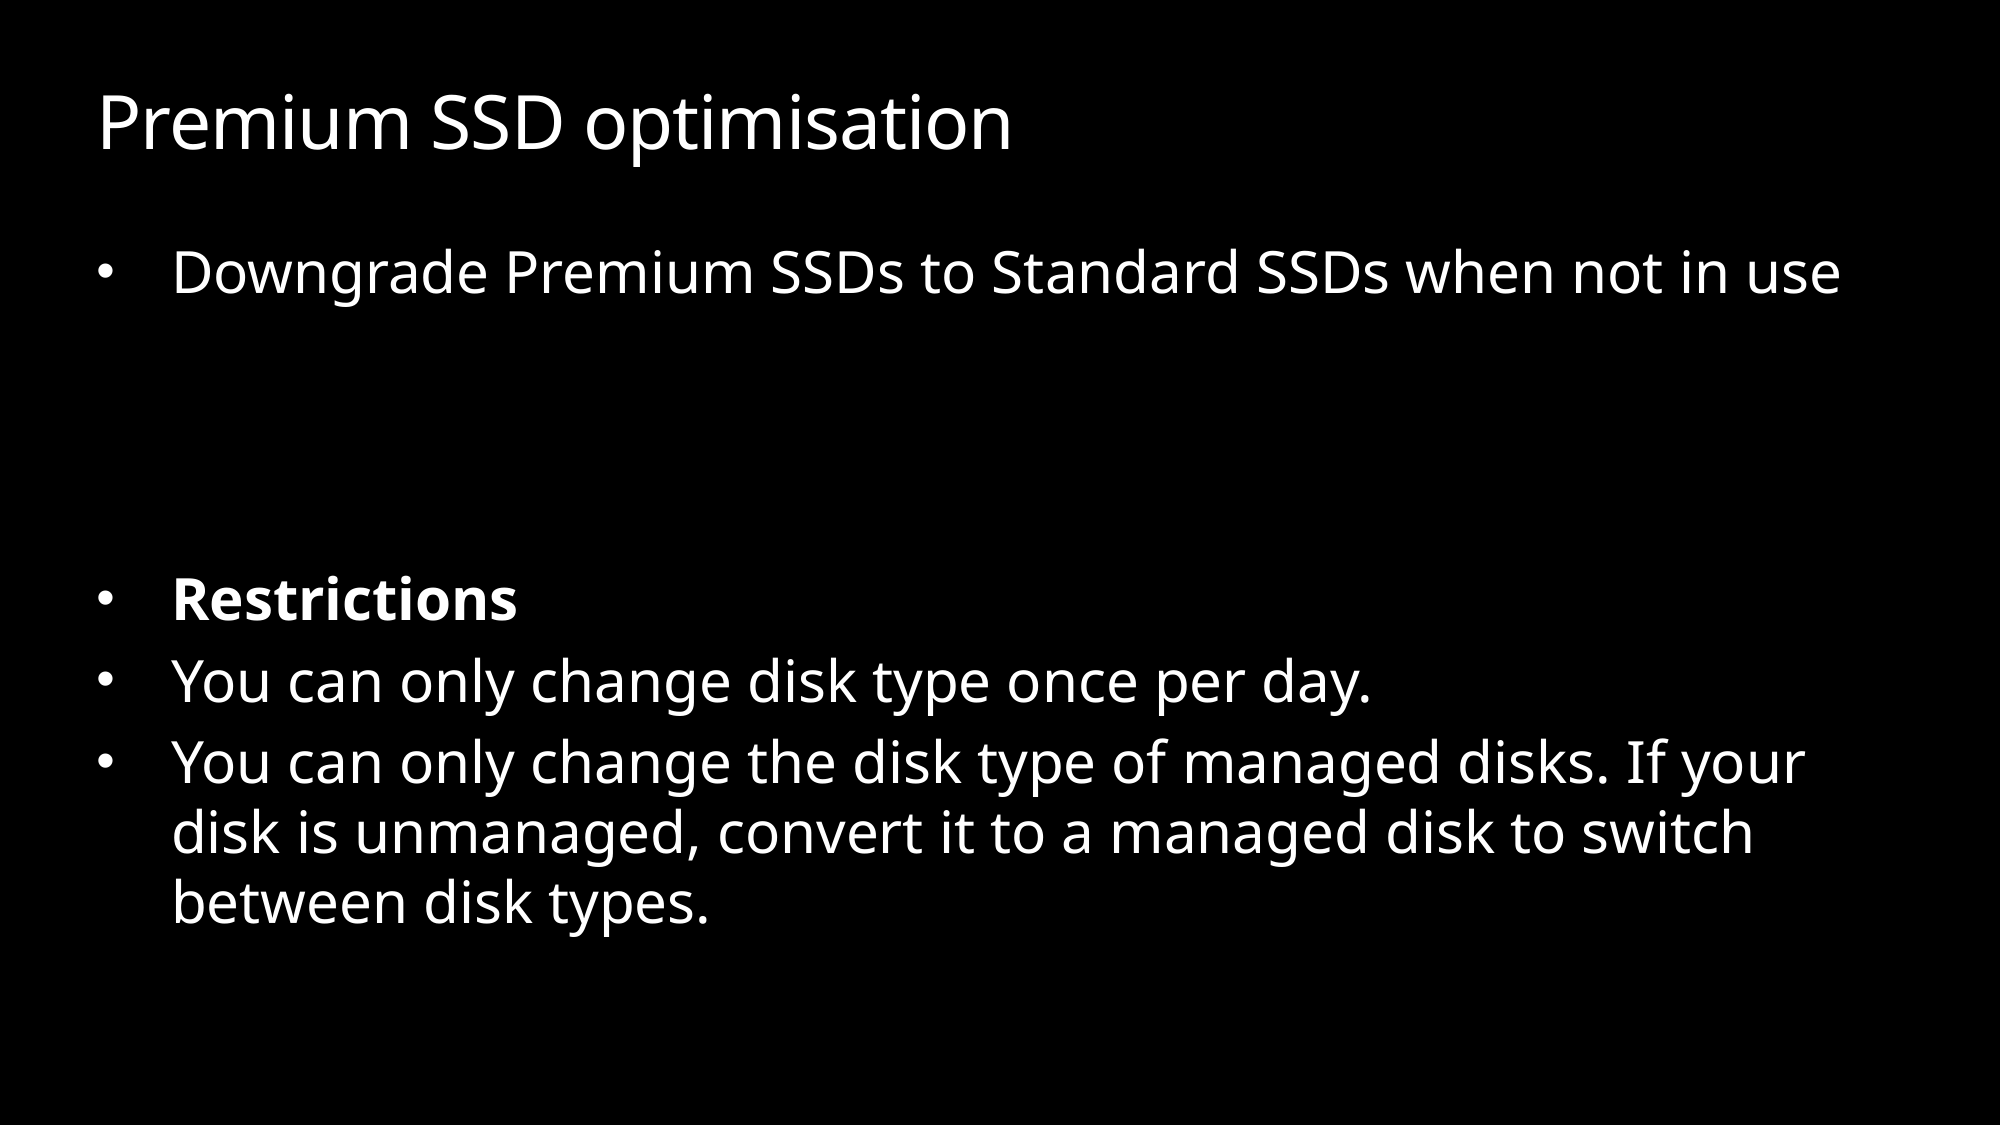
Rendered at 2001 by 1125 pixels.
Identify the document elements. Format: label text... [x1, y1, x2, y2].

list Downgrade Premium SSDs to Standard SSDs when not in use Restrictions You can only change disk type once per day. You can only change the disk type of managed disks. If your disk is unmanaged, convert it to a managed disk to switch between disk types. [96, 235, 1904, 1042]
title Premium SSD optimisation [96, 75, 1904, 166]
